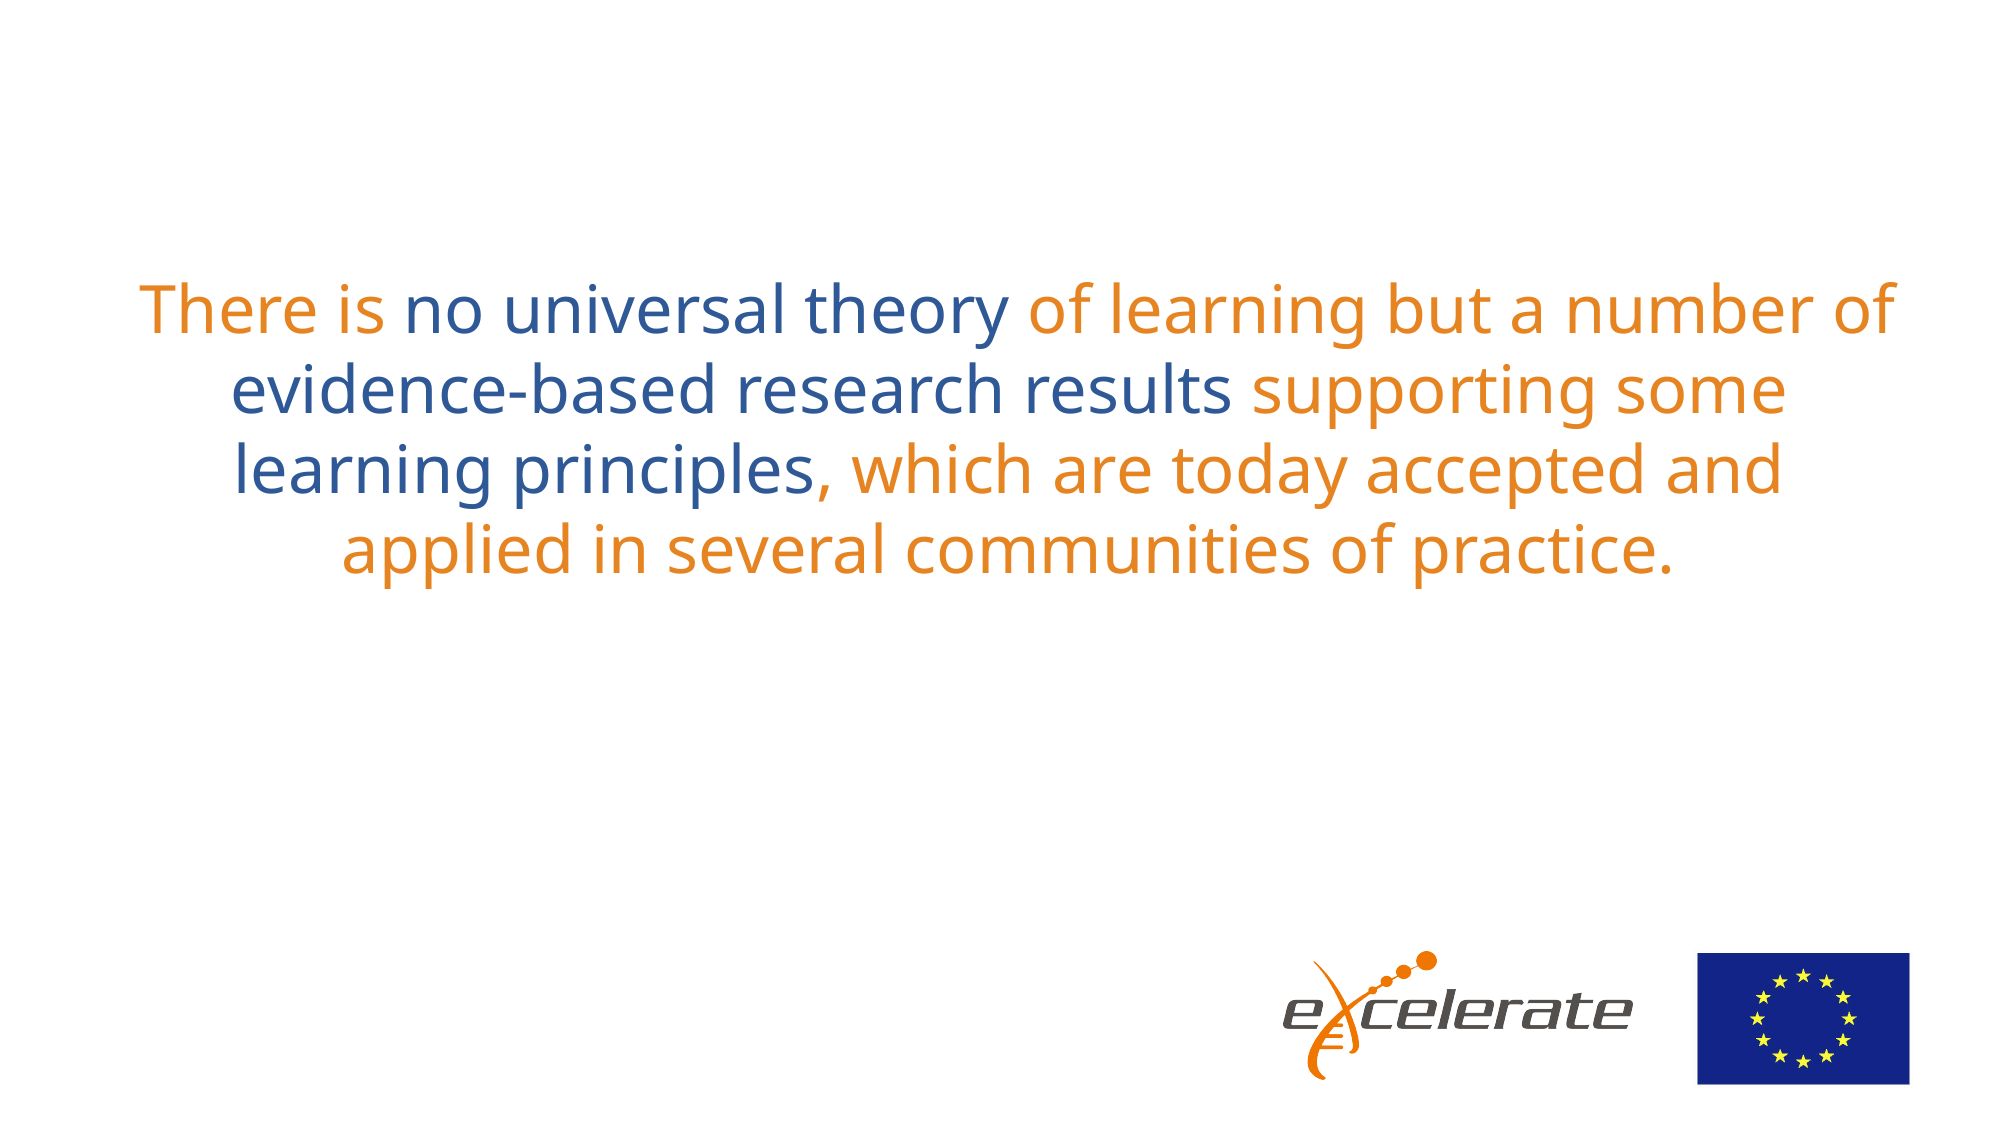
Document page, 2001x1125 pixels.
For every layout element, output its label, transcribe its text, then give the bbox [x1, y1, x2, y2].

picture [1693, 949, 1913, 1088]
title There is no universal theory of learning but a number of evidence-based research results supporting some learning principles, which are today accepted and applied in several communities of practice. [118, 267, 1902, 865]
picture [1283, 951, 1633, 1080]
